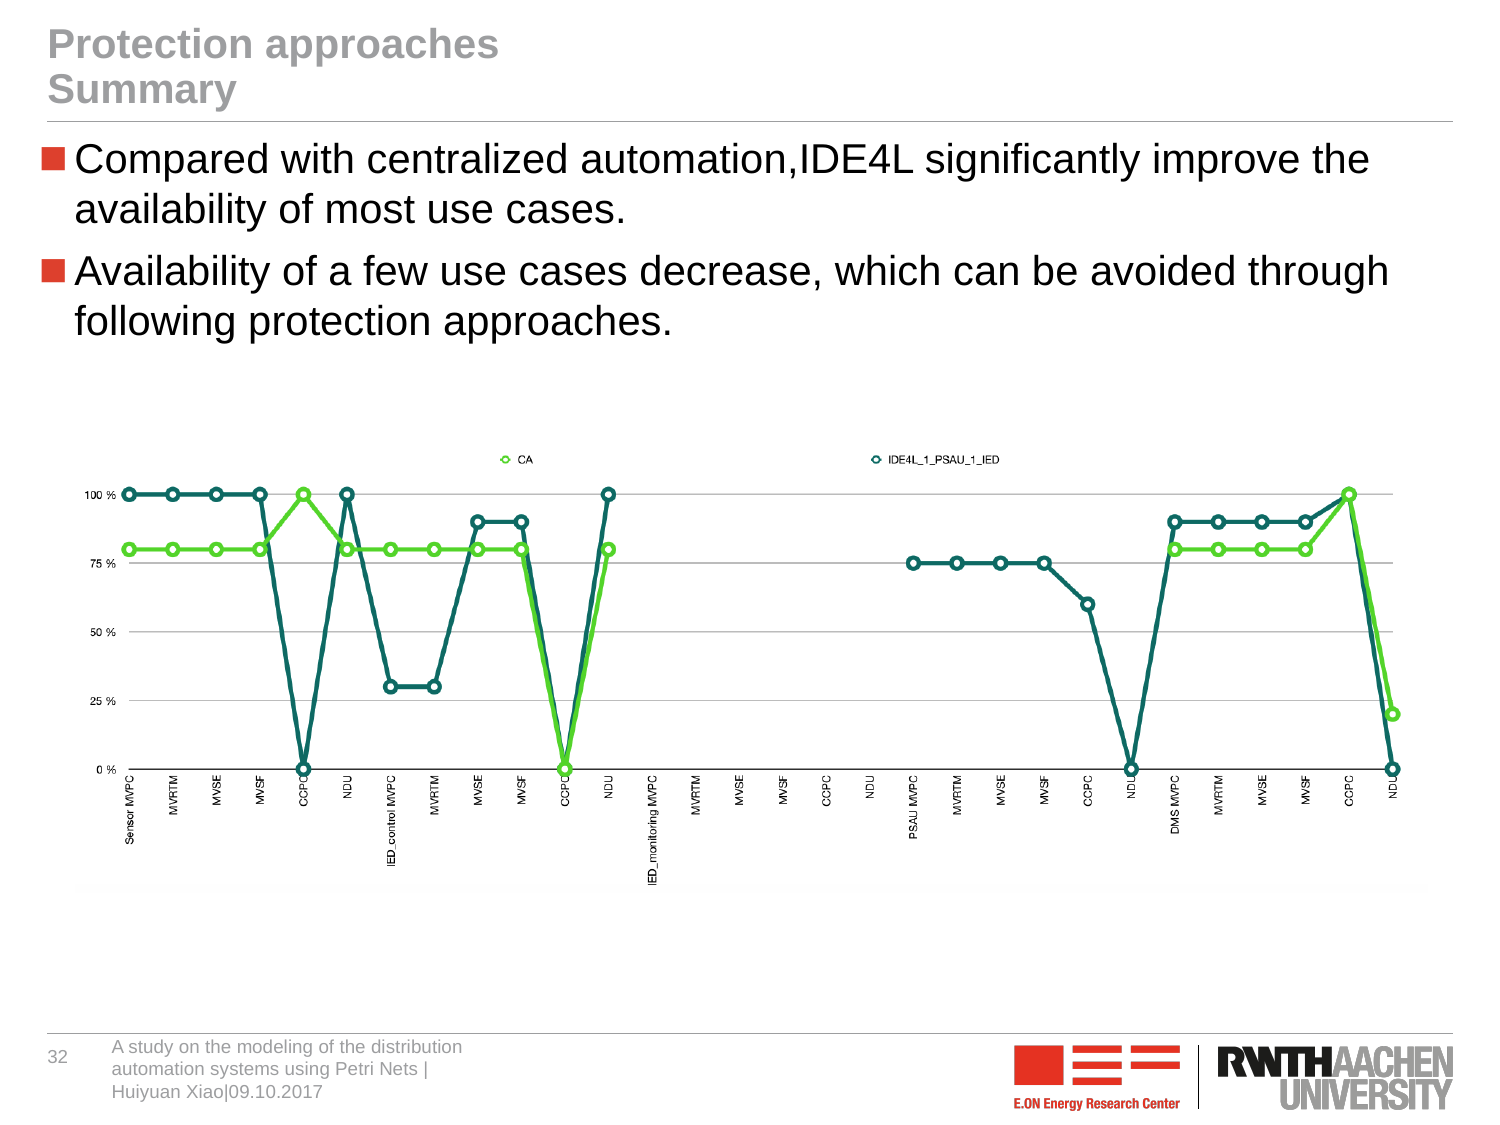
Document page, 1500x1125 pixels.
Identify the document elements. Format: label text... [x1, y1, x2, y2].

picture [1013, 1045, 1180, 1112]
picture [1218, 1046, 1453, 1111]
title Protection approaches Summary [47, 23, 1453, 113]
picture [75, 453, 1428, 893]
list Compared with centralized automation,IDE4L significantly improve the availability of most use cases. Availability of a few use cases decrease, which can be avoided through following protection approaches. [38, 131, 1443, 415]
